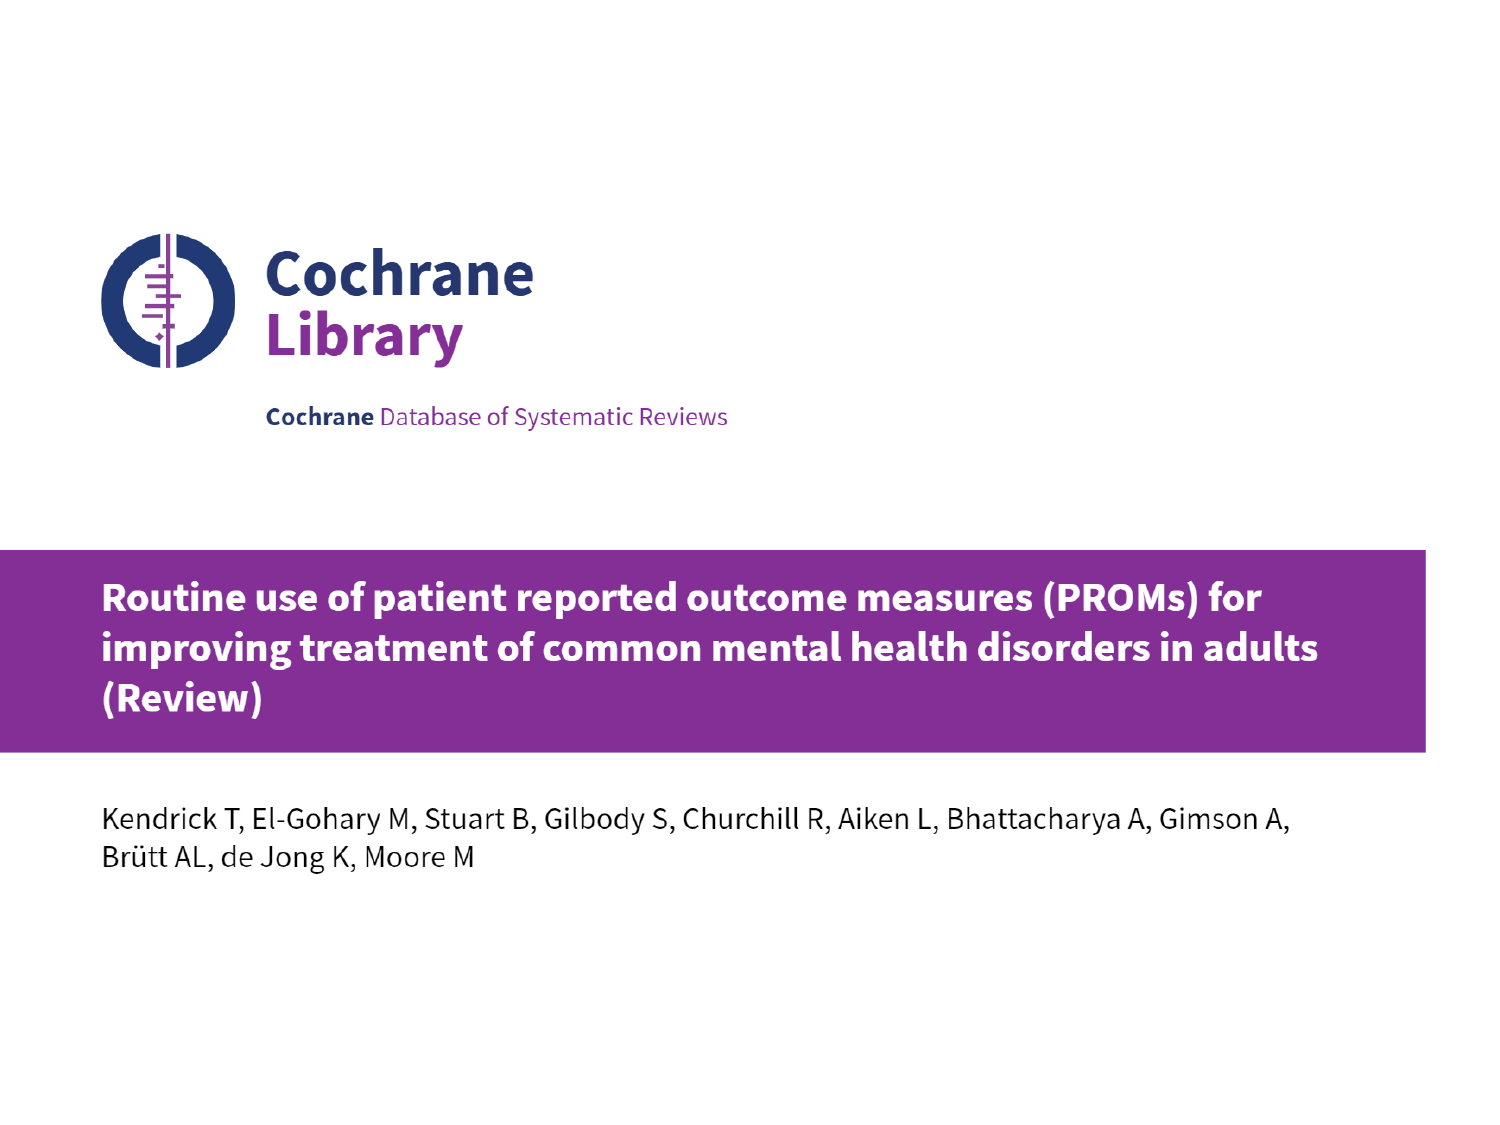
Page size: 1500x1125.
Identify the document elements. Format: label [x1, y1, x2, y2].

picture [0, 125, 1500, 1000]
